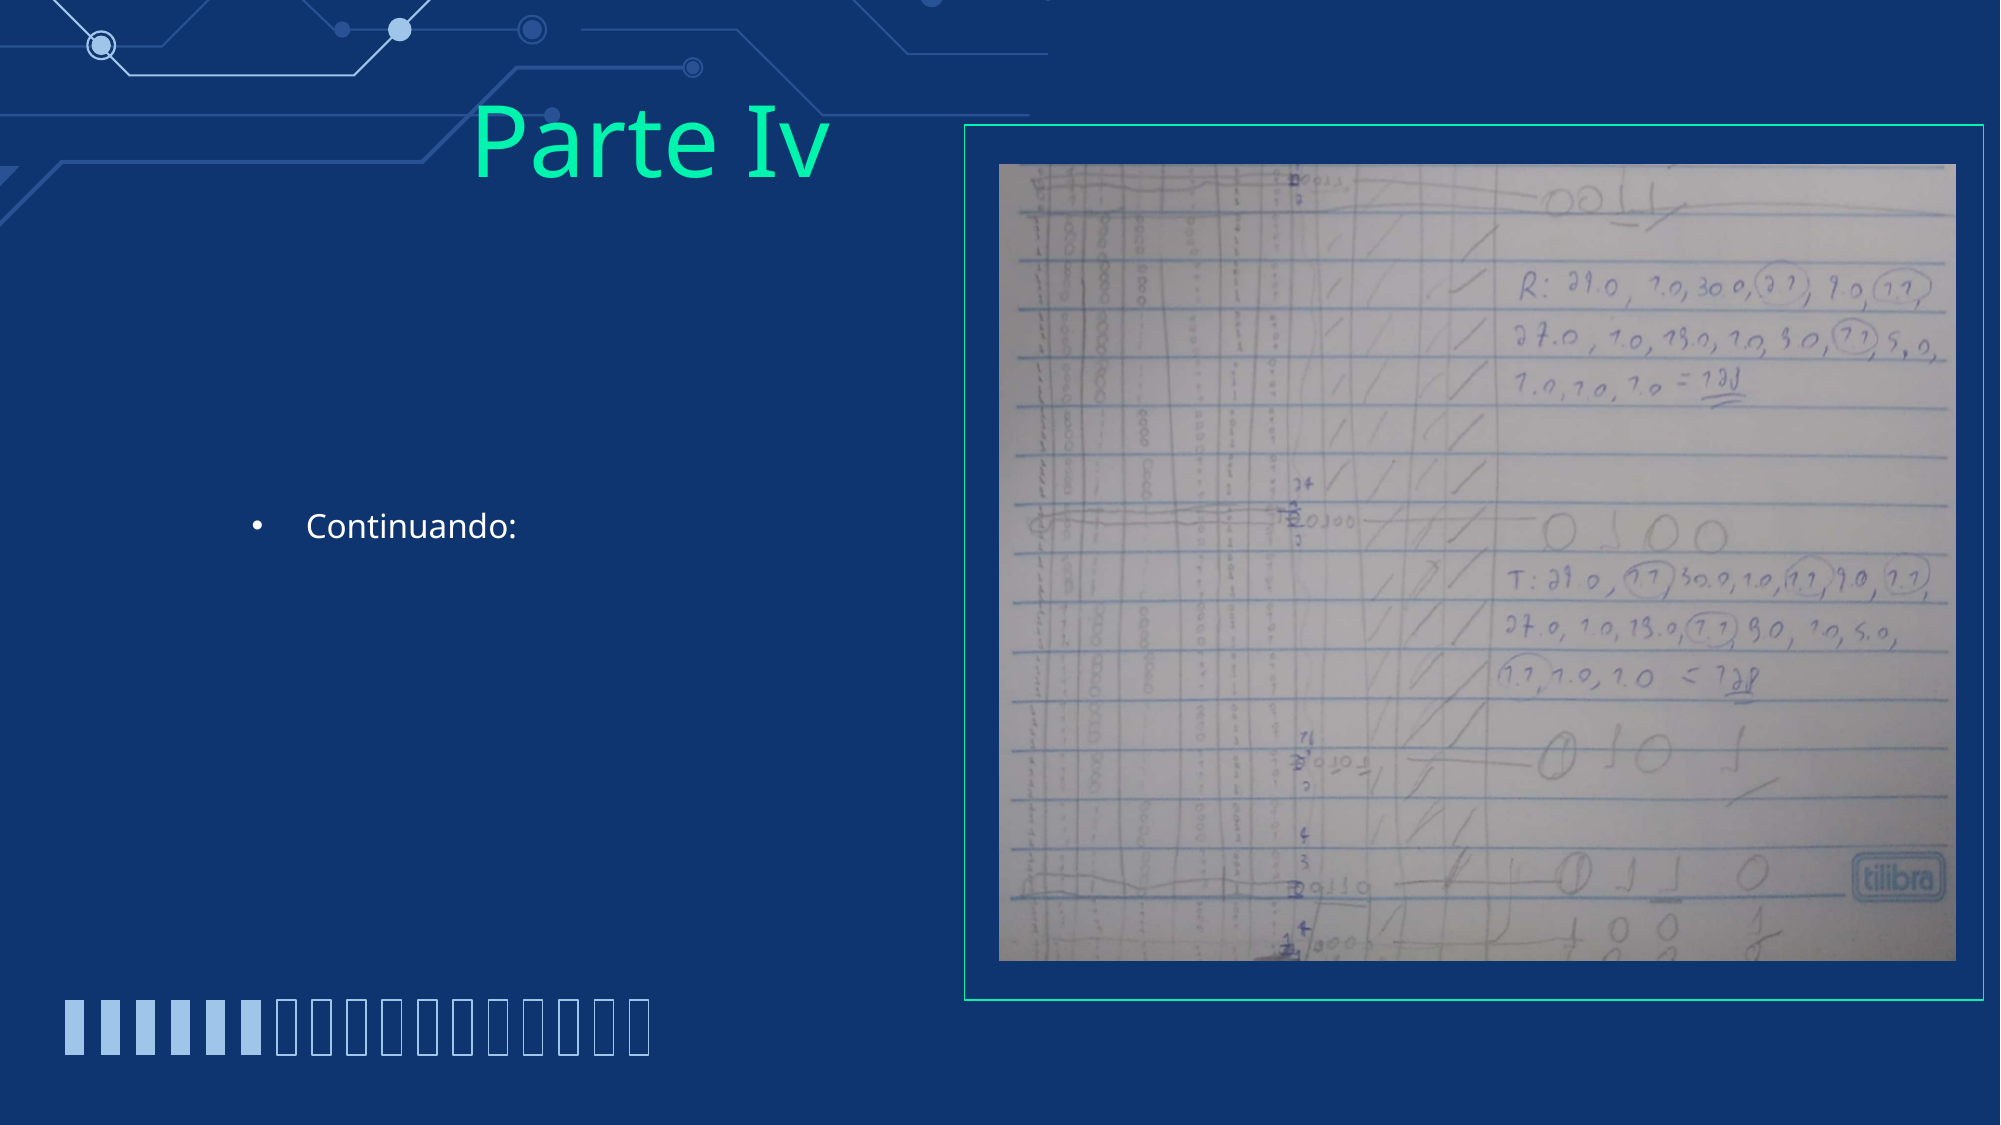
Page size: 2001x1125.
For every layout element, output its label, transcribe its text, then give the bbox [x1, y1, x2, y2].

title Parte Iv [157, 88, 926, 187]
picture [999, 164, 1956, 961]
subtitle Continuando: [230, 369, 952, 722]
